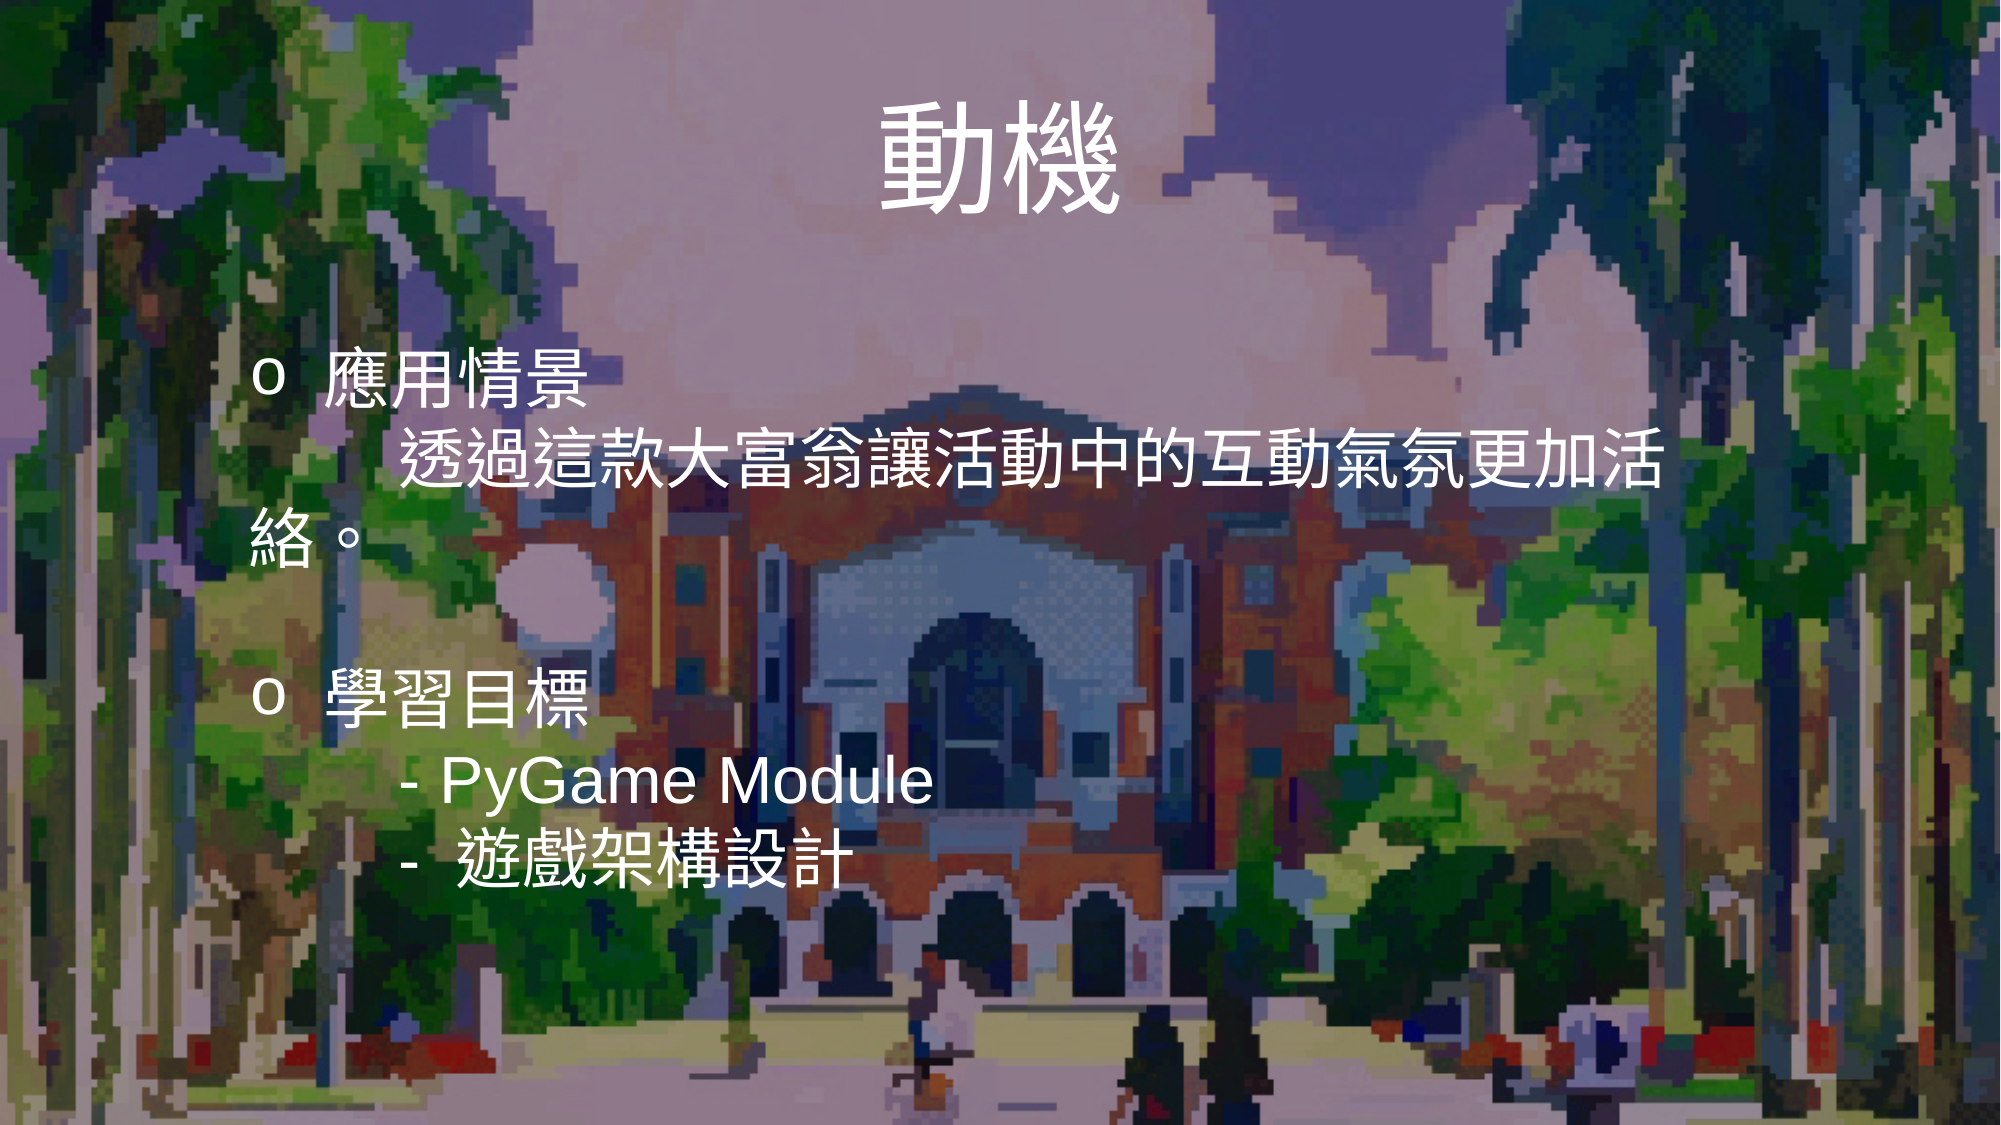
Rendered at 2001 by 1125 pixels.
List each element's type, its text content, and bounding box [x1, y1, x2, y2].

title 動機 [293, 90, 1707, 240]
text_box [0, 0, 2000, 1125]
text_box 應用情景 透過這款大富翁讓活動中的互動氣氛更加活絡。 學習目標 - PyGame Module - 遊戲架構設計 [233, 329, 1766, 905]
